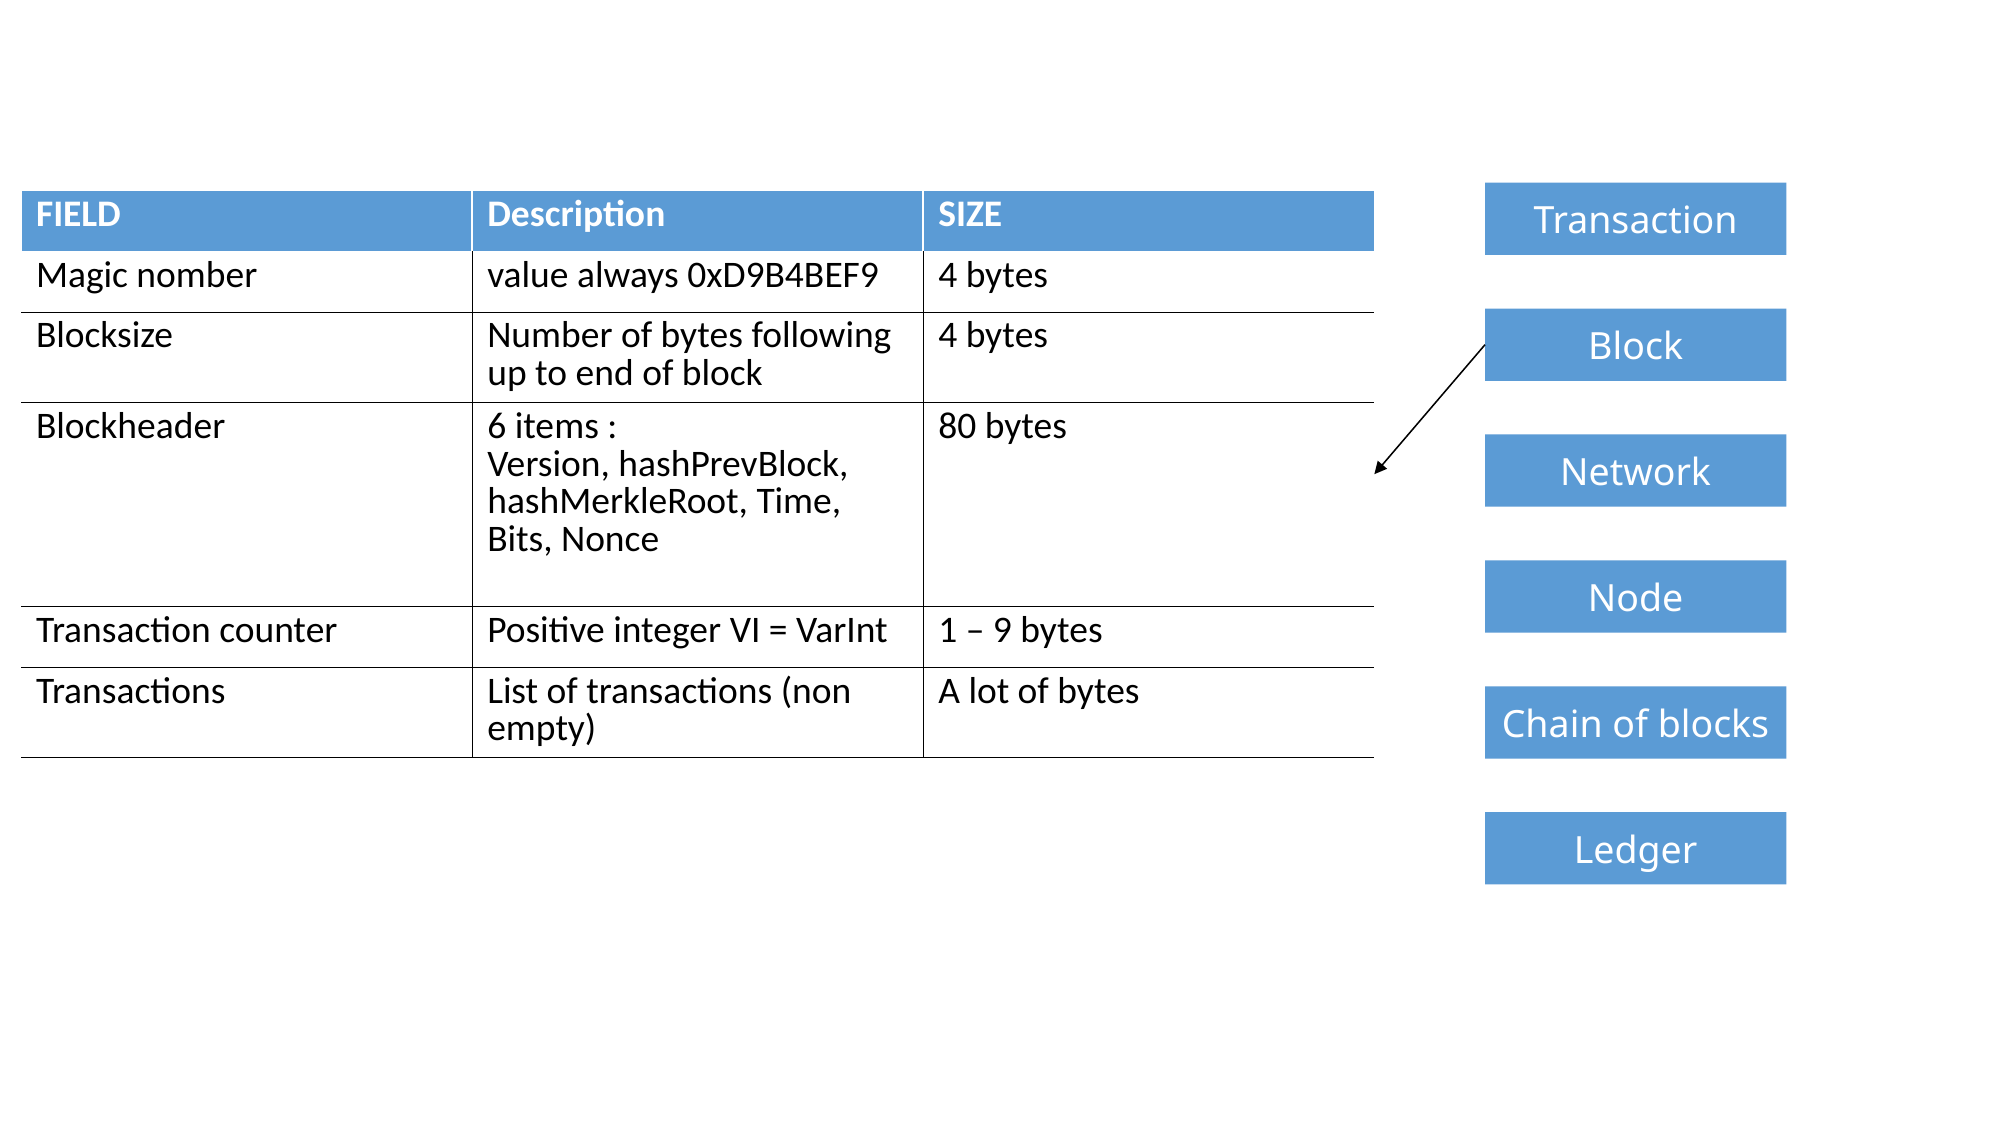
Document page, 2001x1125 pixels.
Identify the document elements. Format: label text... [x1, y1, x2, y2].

text_box Transaction [1484, 182, 1787, 256]
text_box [1374, 344, 1485, 507]
table_cell 6 items : Version, hashPrevBlock, hashMerkleRoot, Time, Bits, Nonce [473, 403, 923, 606]
text_box Ledger [1484, 811, 1787, 885]
table_cell Positive integer VI = VarInt [473, 607, 923, 667]
table_cell Transaction counter [21, 607, 472, 667]
text_box Network [1484, 433, 1787, 508]
table_header FIELD [22, 191, 471, 251]
table_header SIZE [924, 191, 1374, 251]
table_cell Blockheader [21, 403, 472, 606]
table_cell Transactions [21, 668, 472, 757]
table_cell value always 0xD9B4BEF9 [473, 251, 923, 312]
text_box Block [1484, 308, 1787, 382]
table_cell Blocksize [21, 313, 472, 402]
table_cell List of transactions (non empty) [473, 668, 923, 757]
table_header Description [473, 191, 922, 251]
table_cell 80 bytes [924, 403, 1374, 606]
table_cell 1 – 9 bytes [924, 607, 1374, 667]
table_cell Magic nomber [21, 251, 472, 312]
table_cell Number of bytes following up to end of block [473, 313, 923, 402]
text_box Node [1484, 559, 1787, 634]
text_box Chain of blocks [1484, 685, 1787, 760]
table_cell A lot of bytes [924, 668, 1374, 757]
table_cell 4 bytes [924, 251, 1374, 312]
table_cell 4 bytes [924, 313, 1374, 402]
